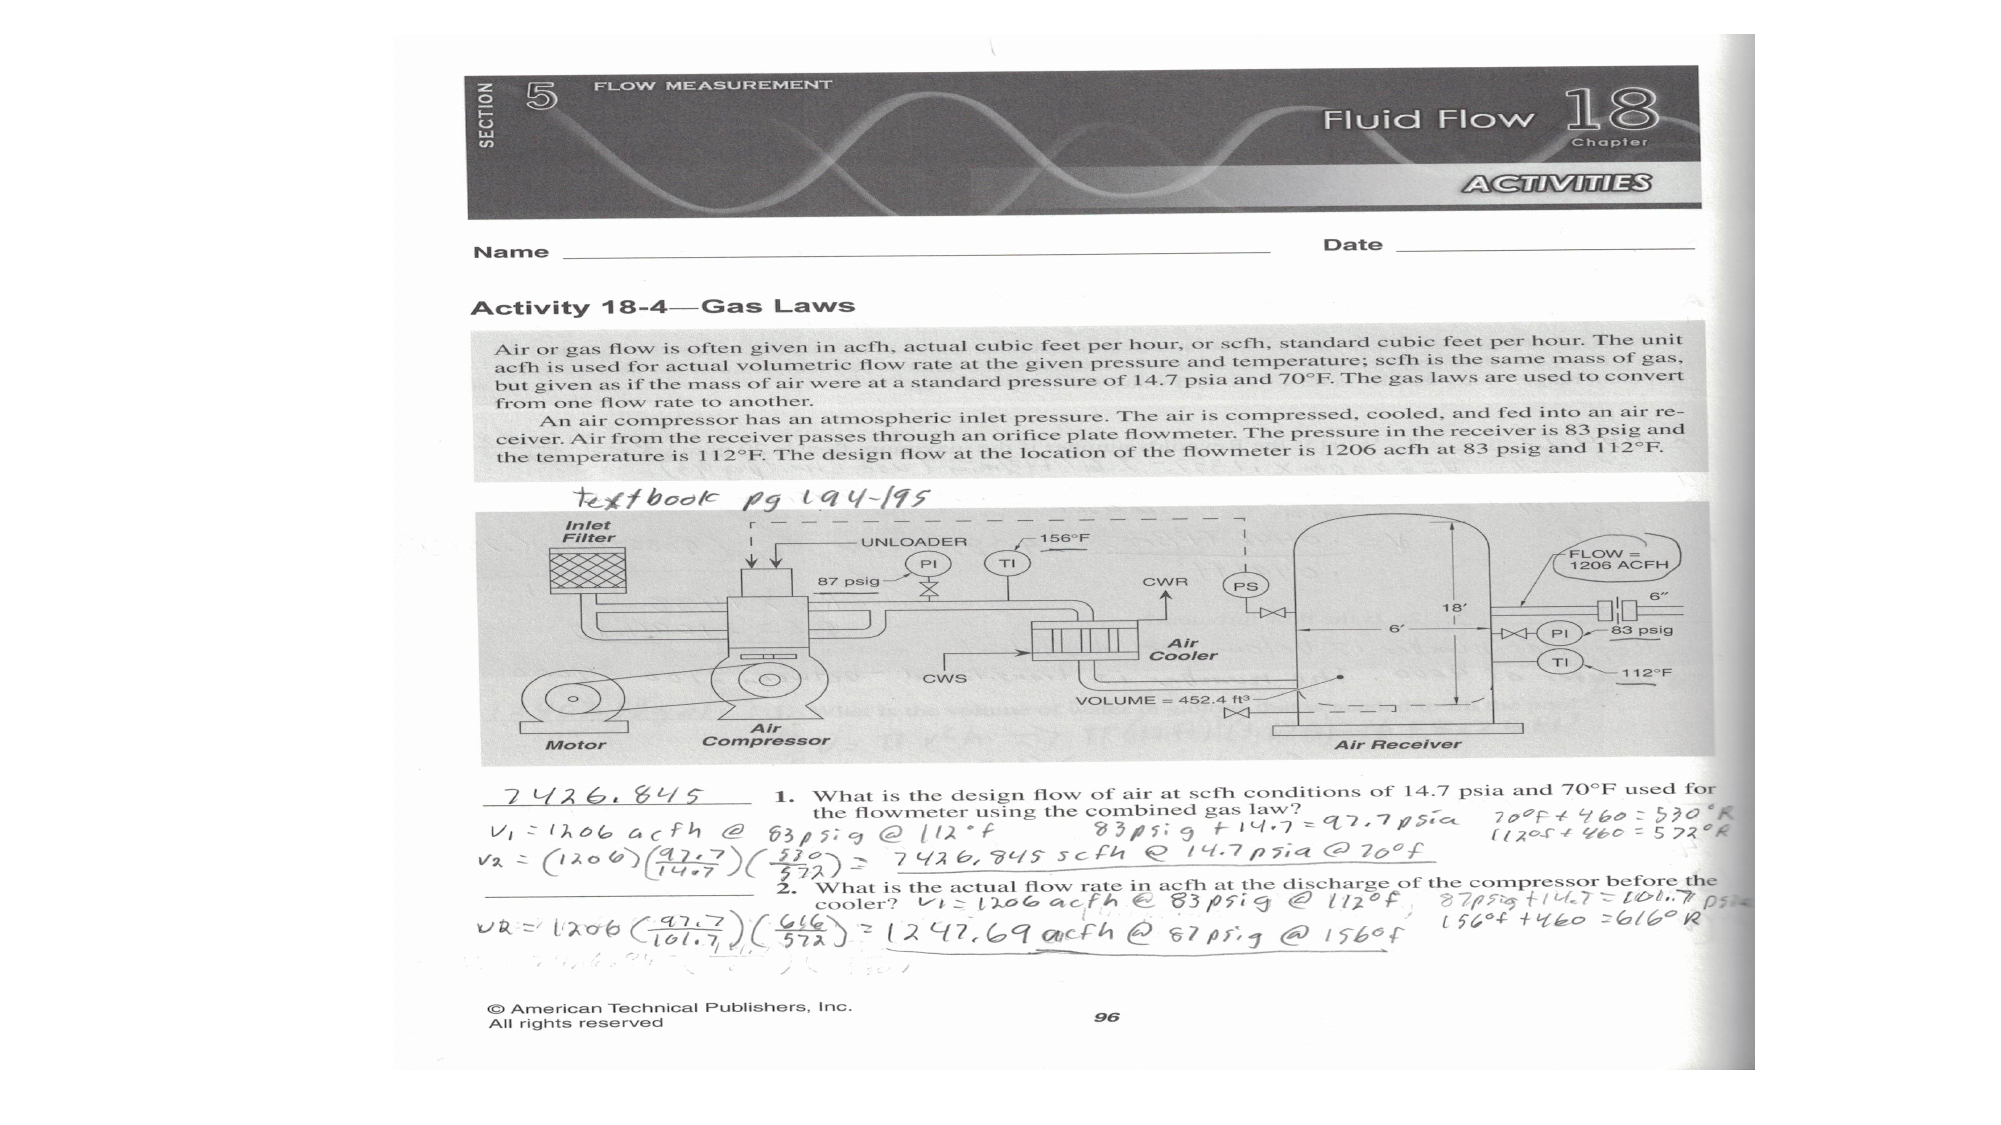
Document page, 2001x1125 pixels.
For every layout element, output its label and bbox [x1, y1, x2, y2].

picture [392, 34, 1755, 1070]
